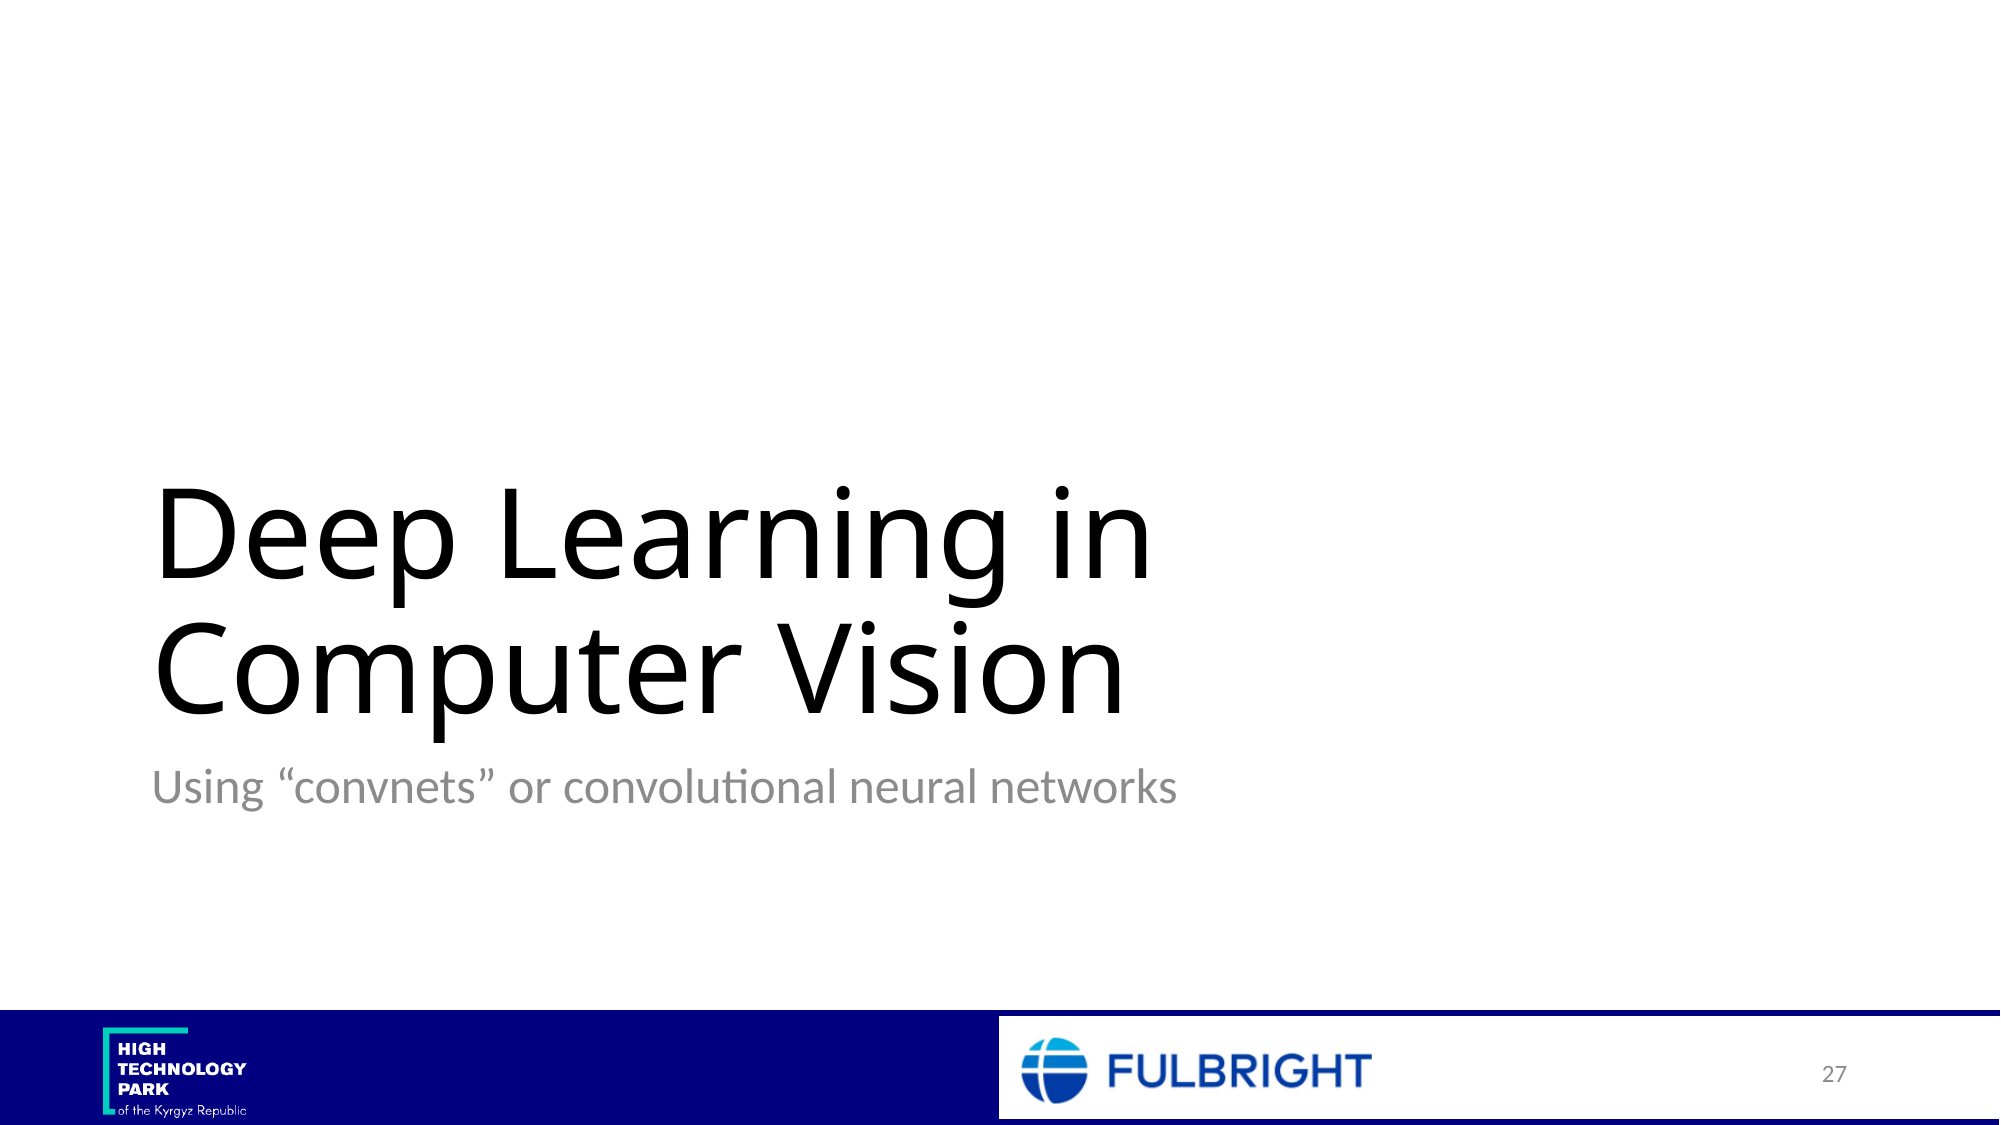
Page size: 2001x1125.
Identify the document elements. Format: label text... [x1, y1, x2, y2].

slide_number 27 [1412, 1042, 1863, 1103]
list Using “convnets” or convolutional neural networks [136, 752, 1862, 999]
picture [0, 1016, 1416, 1119]
title Deep Learning in Computer Vision [136, 280, 1862, 749]
